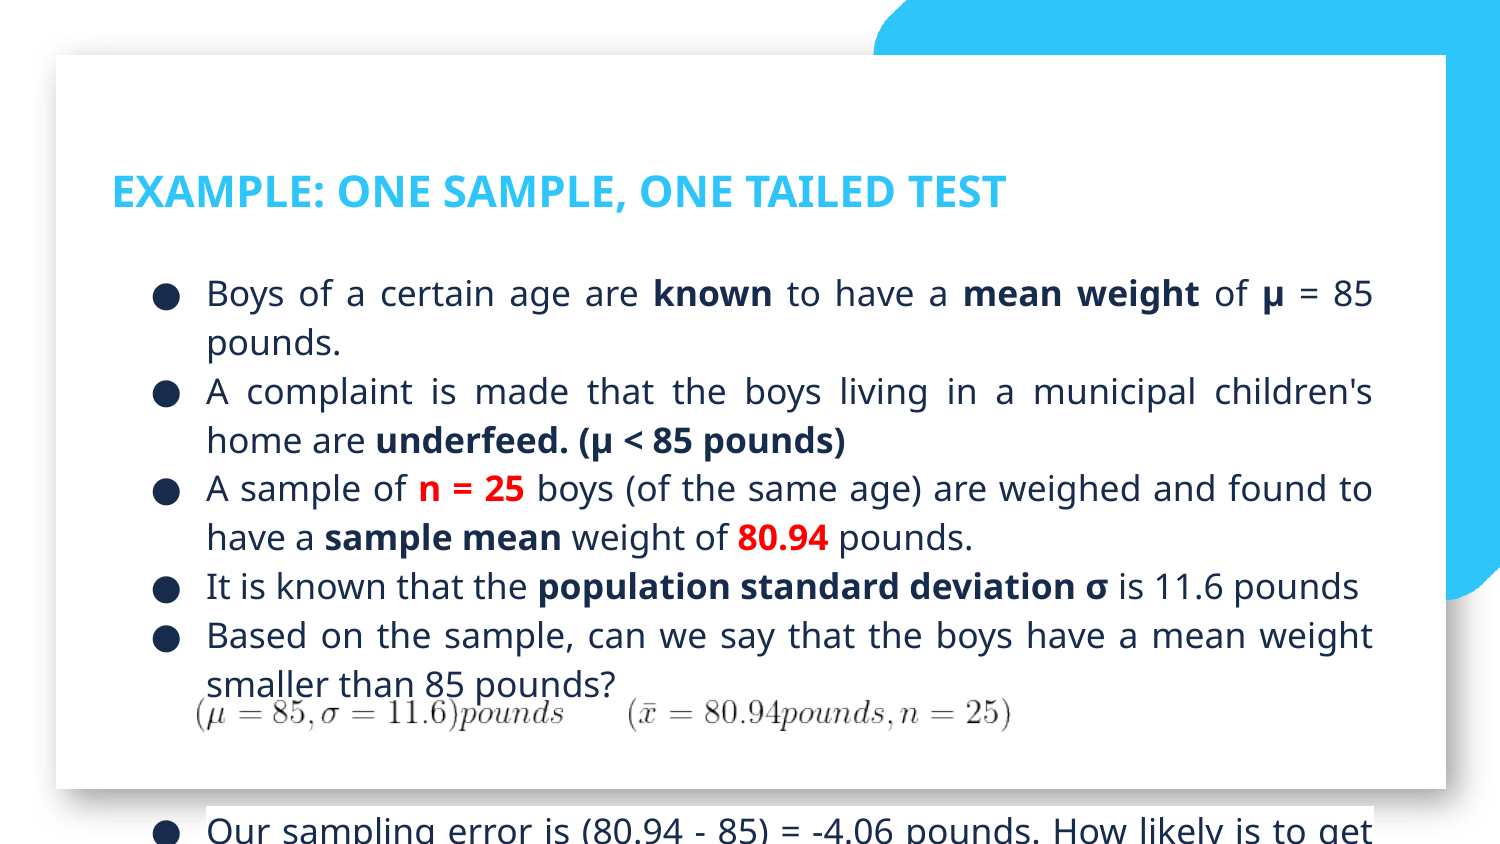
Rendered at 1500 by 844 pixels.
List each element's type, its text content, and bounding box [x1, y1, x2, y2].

text_box Boys of a certain age are known to have a mean weight of μ = 85 pounds. A complaint is made that the boys living in a municipal children's home are underfeed. (μ < 85 pounds) A sample of n = 25 boys (of the same age) are weighed and found to have a sample mean weight of 80.94 pounds. It is known that the population standard deviation σ is 11.6 pounds Based on the sample, can we say that the boys have a mean weight smaller than 85 pounds? Our sampling error is (80.94 - 85) = -4.06 pounds. How likely is to get this value? [115, 249, 1389, 733]
picture [0, 0, 1500, 844]
text_box EXAMPLE: ONE SAMPLE, ONE TAILED TEST [96, 149, 1417, 266]
